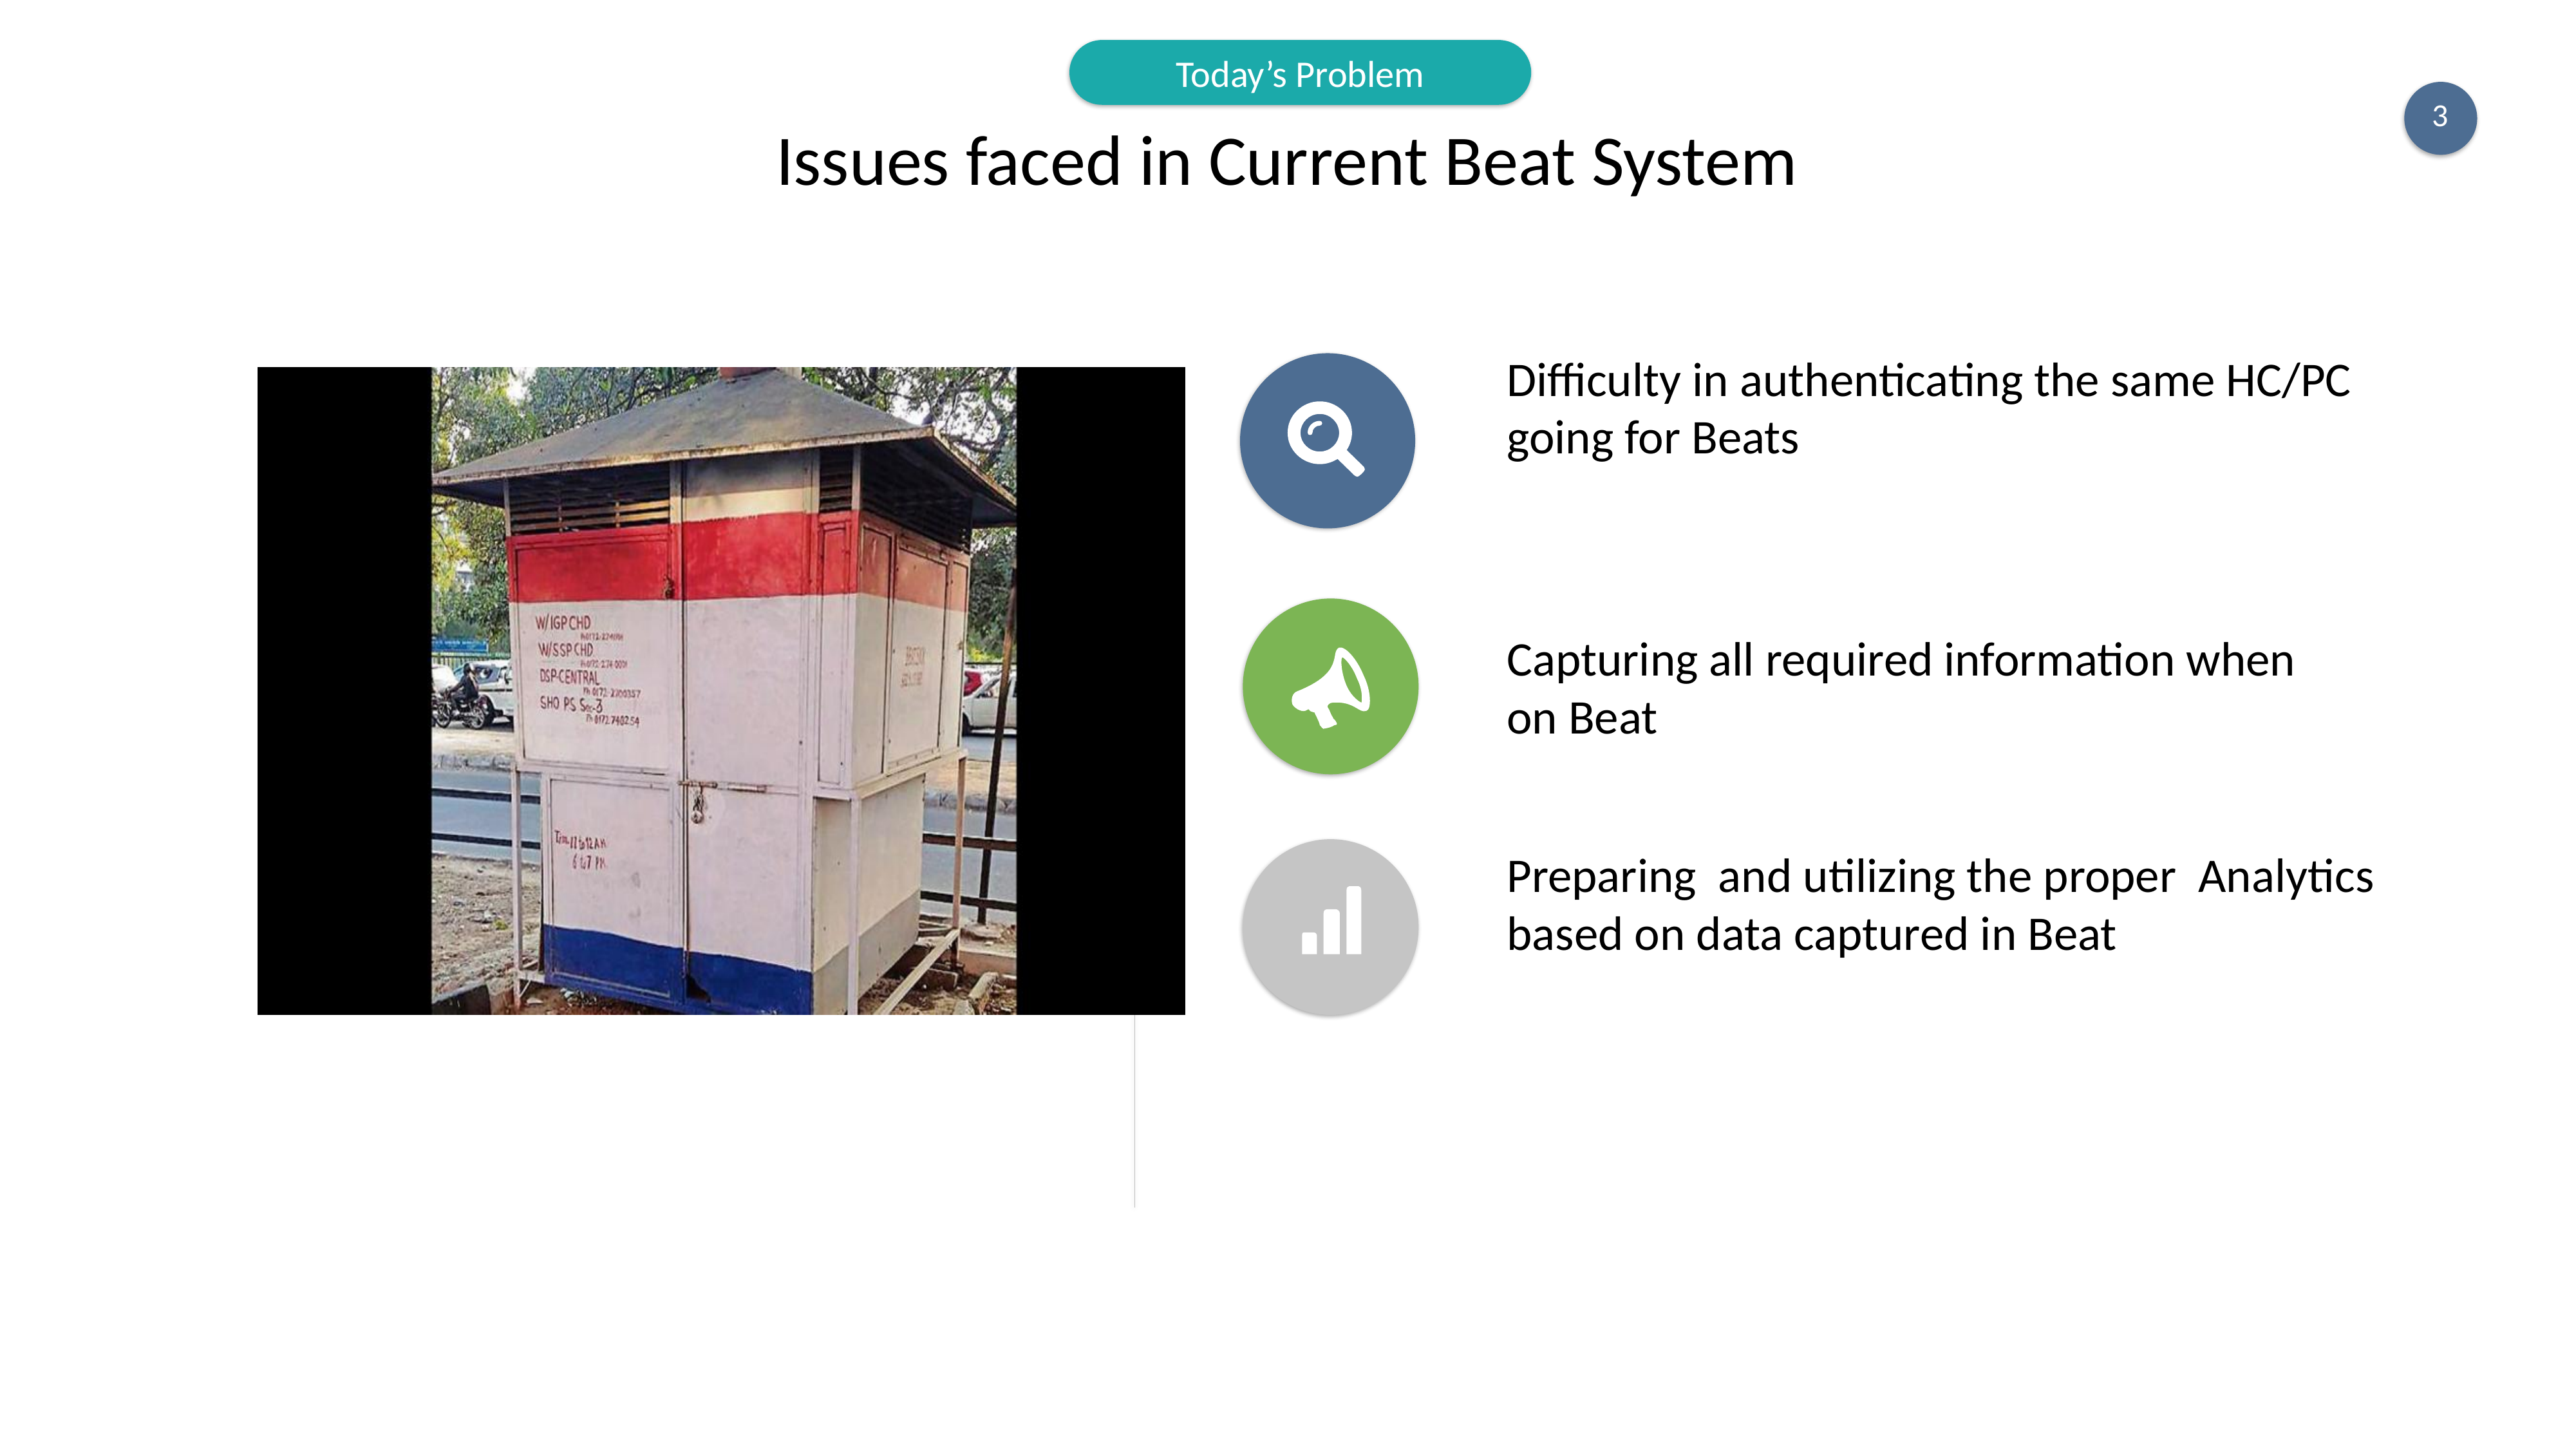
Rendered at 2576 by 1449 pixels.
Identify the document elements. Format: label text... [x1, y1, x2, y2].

picture [257, 367, 1185, 1047]
text_box [1242, 838, 1420, 1016]
text_box Difficulty in authenticating the same HC/PC going for Beats [1497, 343, 2365, 527]
text_box [1242, 598, 1420, 775]
text_box [1346, 886, 1362, 954]
text_box Today’s Problem [1069, 39, 1532, 106]
slide_number 3 [2383, 75, 2497, 153]
text_box Capturing all required information when on Beat [1497, 623, 2365, 807]
text_box [1287, 401, 1365, 477]
text_box [1239, 352, 1416, 529]
text_box [1292, 647, 1370, 729]
text_box [1323, 909, 1340, 954]
text_box Preparing and utilizing the proper Analytics based on data captured in Beat [1497, 838, 2402, 965]
text_box Issues faced in Current Beat System [400, 111, 2174, 202]
text_box [1302, 932, 1317, 954]
